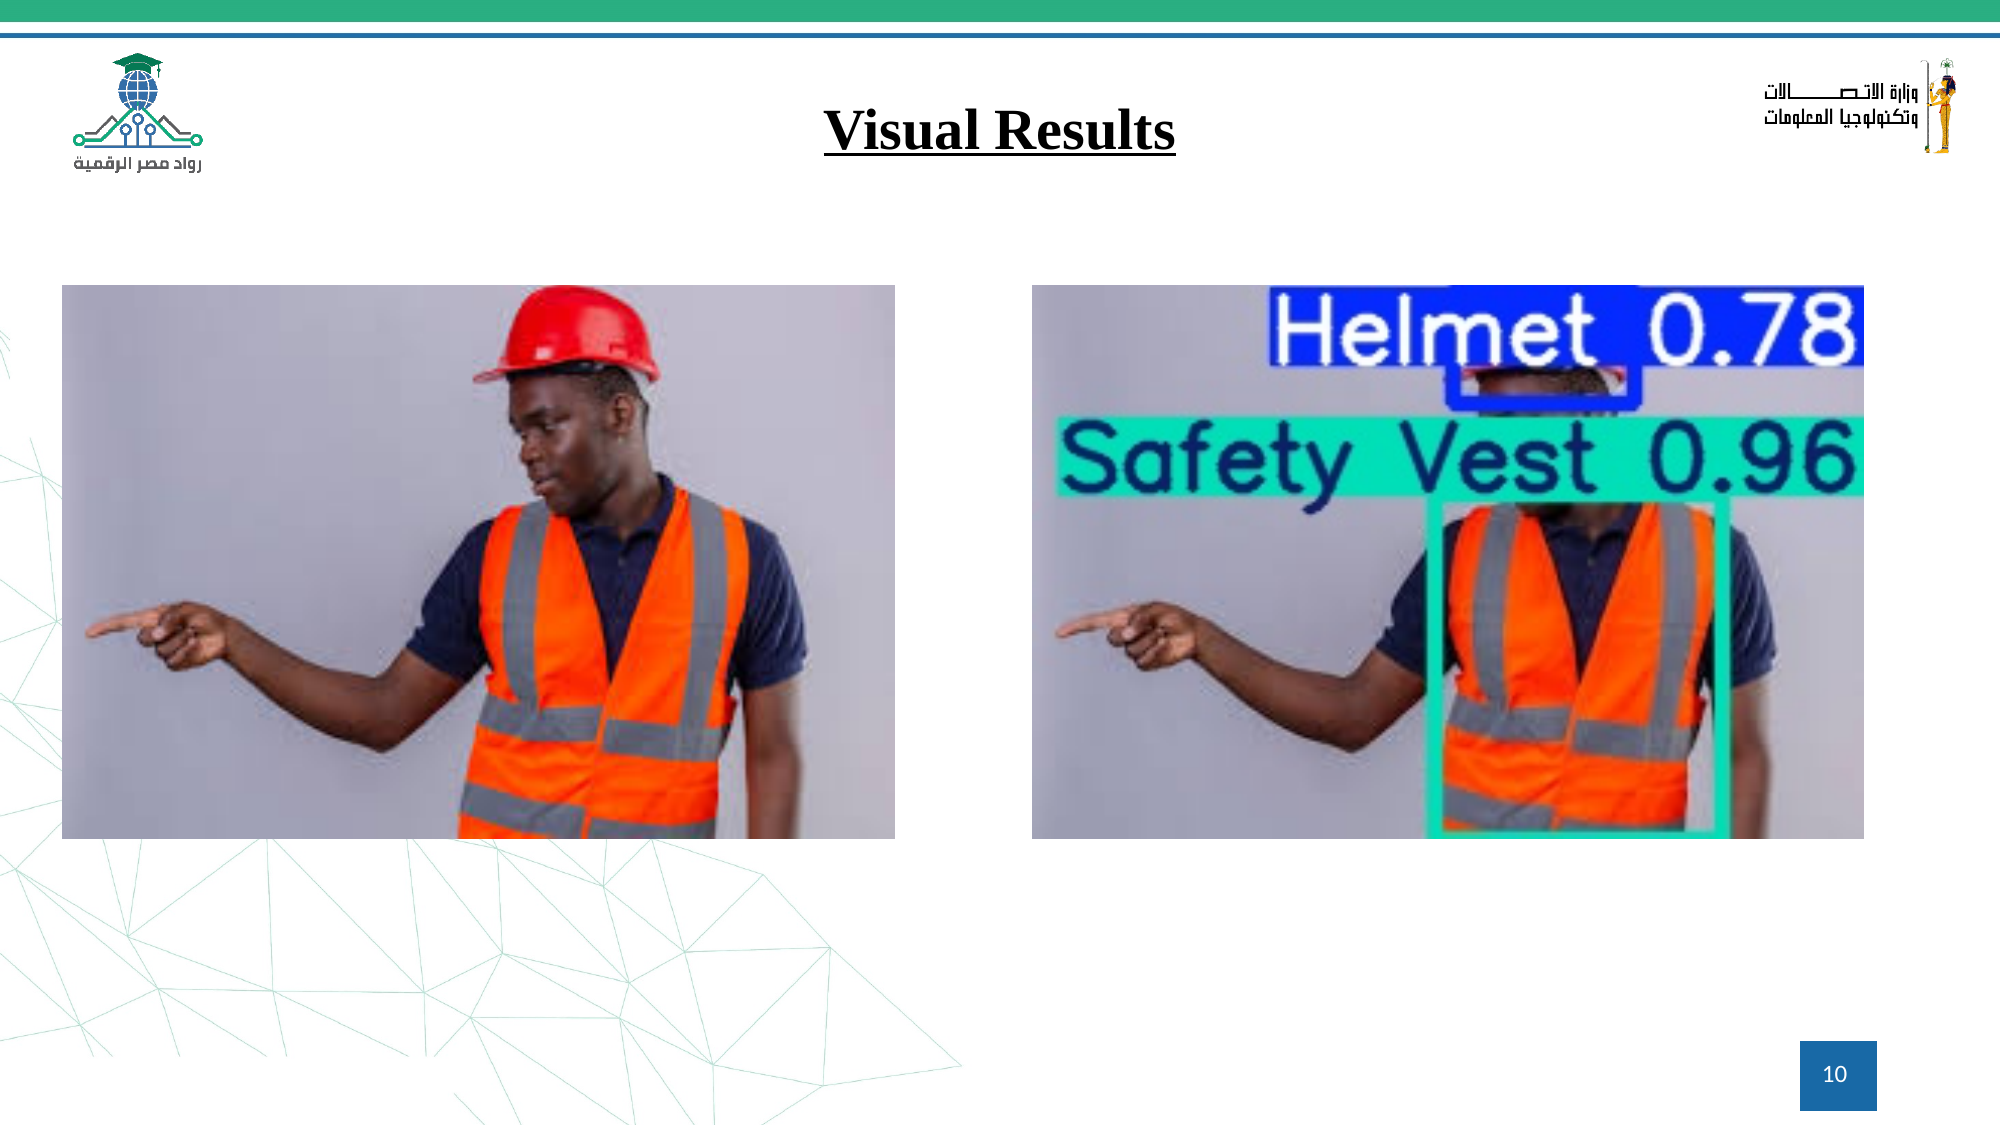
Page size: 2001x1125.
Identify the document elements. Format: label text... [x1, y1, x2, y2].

picture [0, 0, 2000, 1125]
slide_number 10 [1412, 1042, 1863, 1103]
text_box Visual Results [500, 48, 1500, 169]
